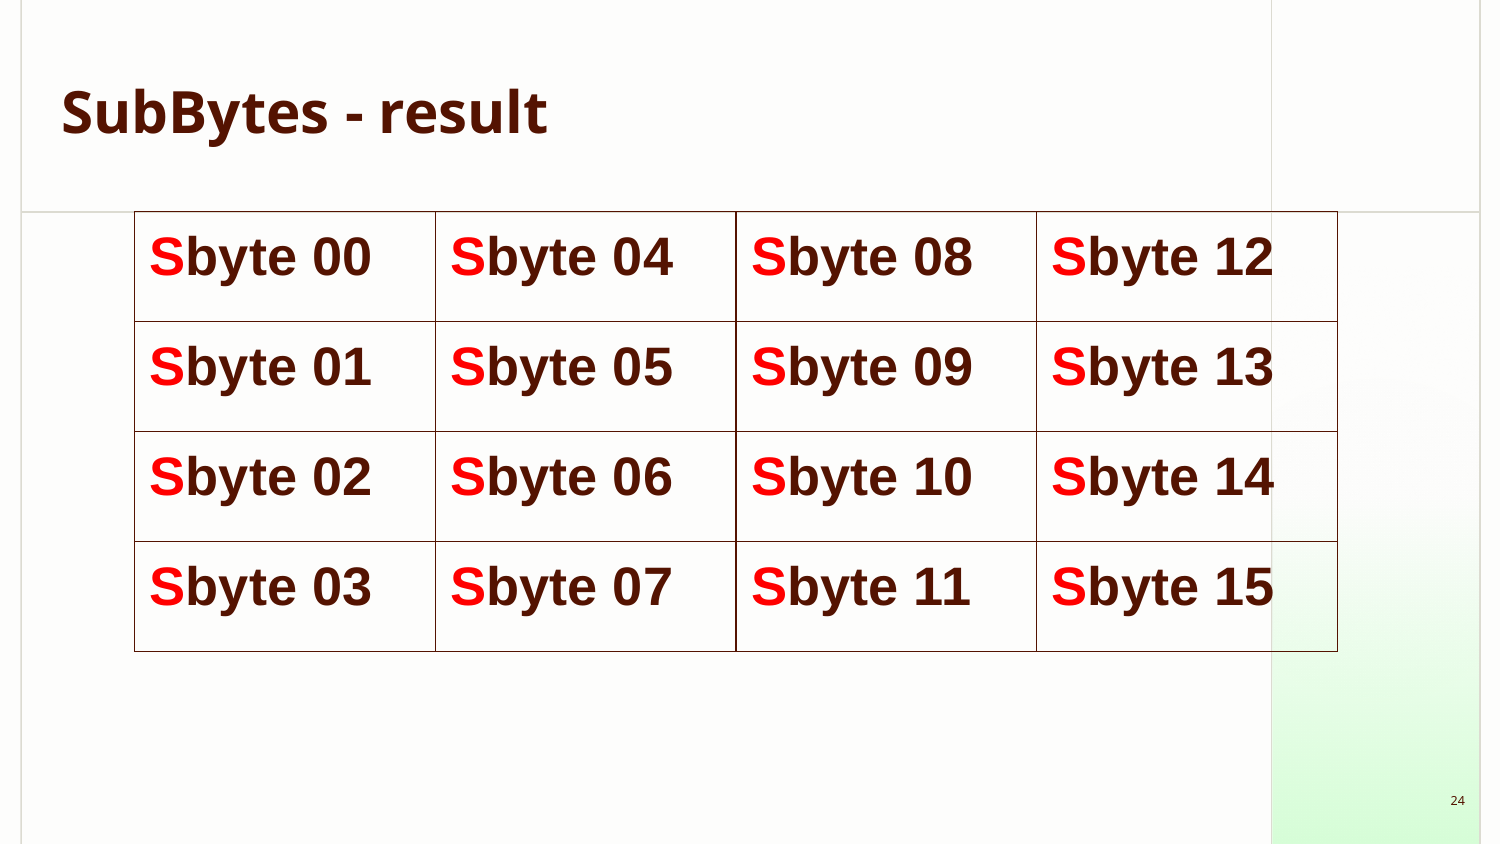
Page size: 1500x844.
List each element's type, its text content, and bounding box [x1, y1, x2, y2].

table_cell Sbyte 11 [737, 542, 1036, 651]
table_cell Sbyte 15 [1037, 542, 1337, 651]
table_cell Sbyte 06 [436, 432, 735, 541]
table_header Sbyte 00 [135, 212, 435, 321]
table_cell Sbyte 02 [135, 432, 435, 541]
table_cell Sbyte 05 [436, 322, 735, 431]
table_header Sbyte 08 [737, 212, 1036, 321]
table_header Sbyte 12 [1037, 212, 1337, 321]
slide_number ‹#› [1390, 778, 1481, 843]
table_cell Sbyte 01 [135, 322, 435, 431]
picture [1272, 266, 1479, 844]
table_header Sbyte 04 [436, 212, 735, 321]
table_cell Sbyte 13 [1037, 322, 1337, 431]
table_cell Sbyte 07 [436, 542, 735, 651]
title SubBytes - result [46, 0, 1457, 162]
table_cell Sbyte 03 [135, 542, 435, 651]
table_cell Sbyte 09 [737, 322, 1036, 431]
table_cell Sbyte 10 [737, 432, 1036, 541]
table_cell Sbyte 14 [1037, 432, 1337, 541]
